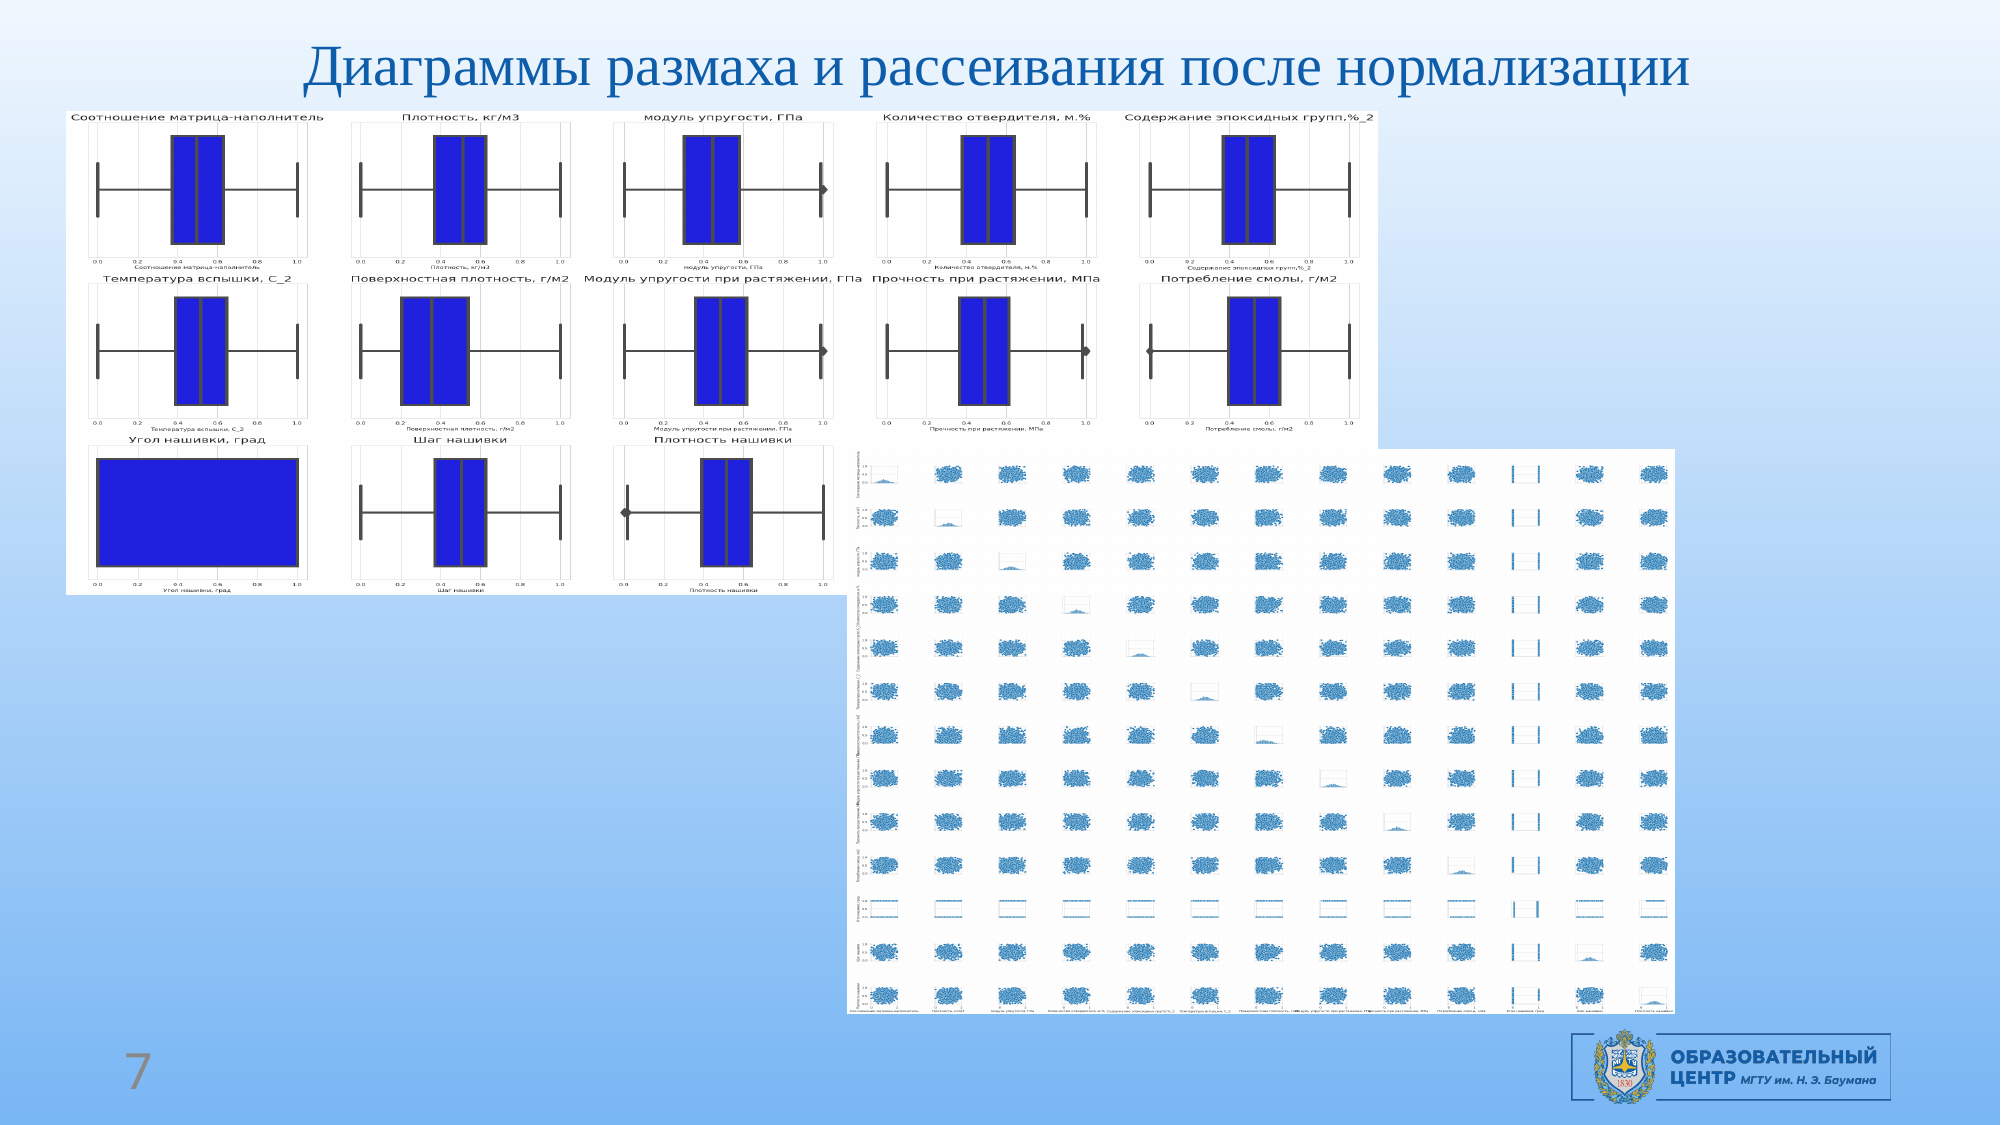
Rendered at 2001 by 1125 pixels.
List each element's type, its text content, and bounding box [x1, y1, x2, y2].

title Диаграммы размаха и рассеивания после нормализации [66, 21, 1929, 112]
slide_number 7 [109, 1043, 248, 1104]
picture [1571, 1029, 1891, 1104]
picture [65, 111, 1676, 1014]
